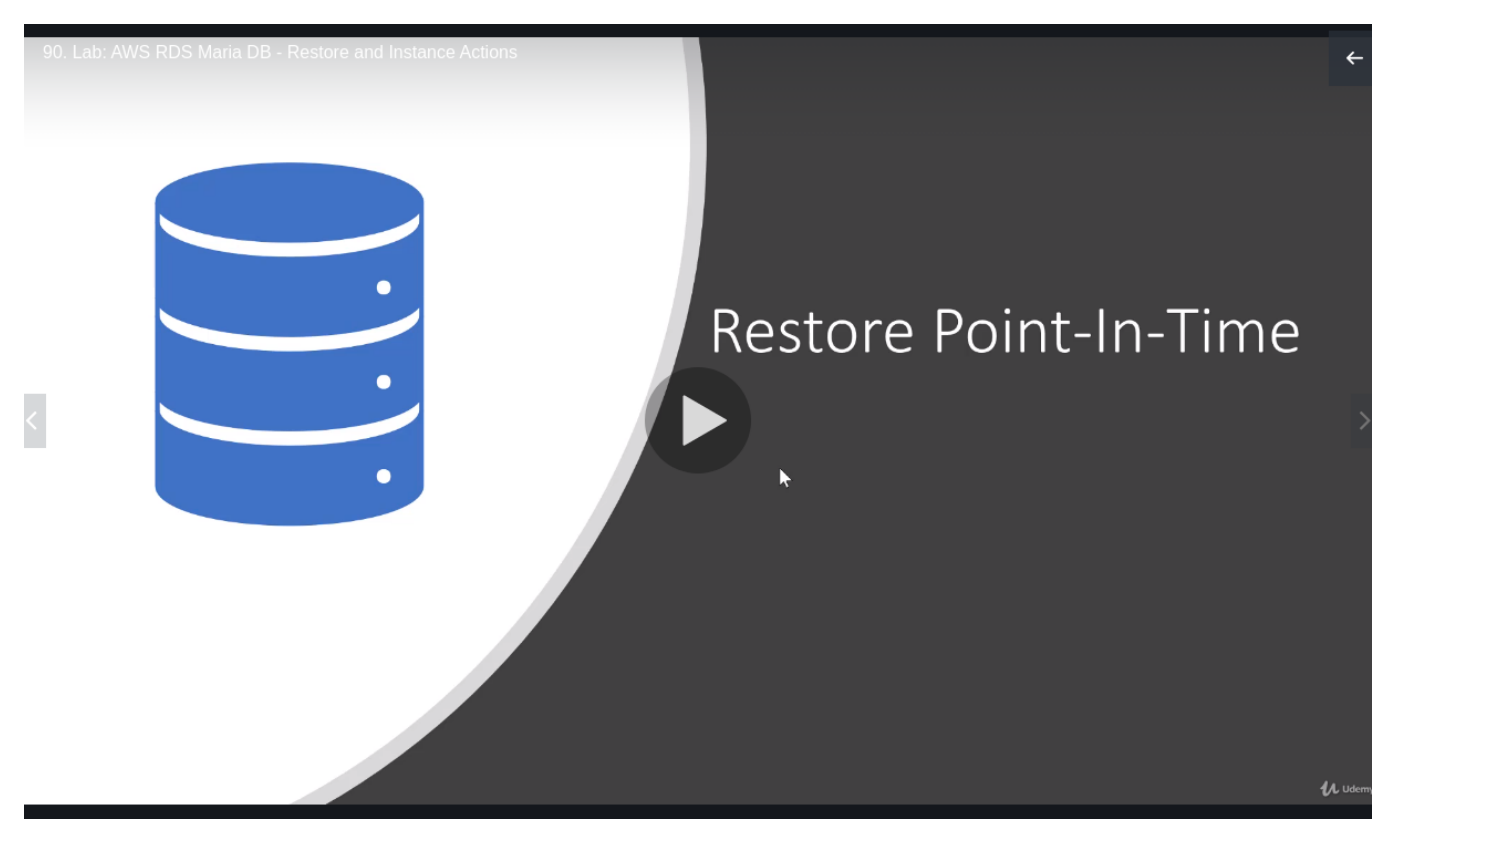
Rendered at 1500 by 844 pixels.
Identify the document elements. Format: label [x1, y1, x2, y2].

picture [24, 24, 1372, 819]
